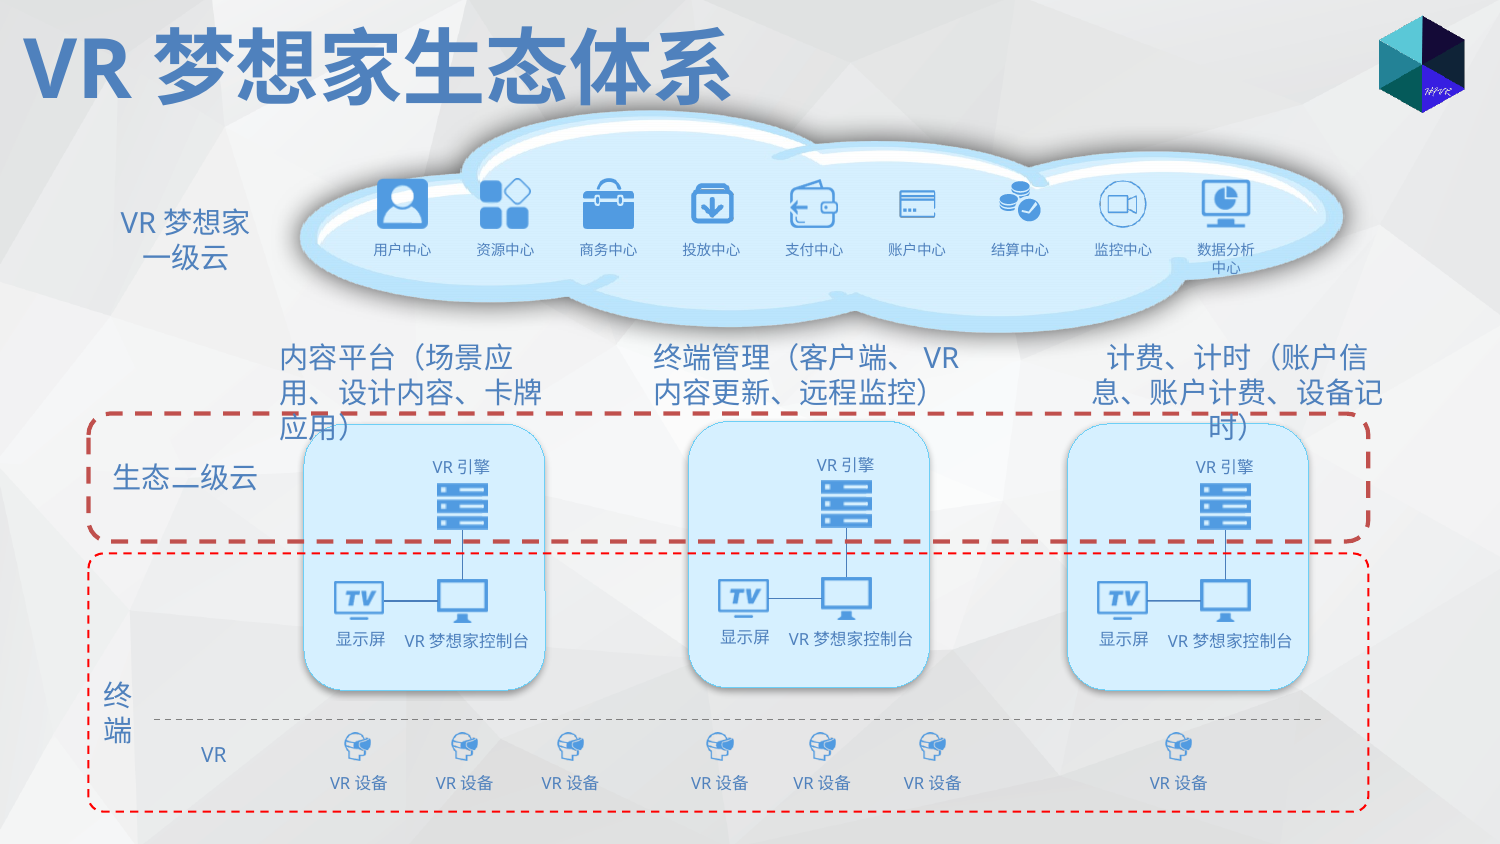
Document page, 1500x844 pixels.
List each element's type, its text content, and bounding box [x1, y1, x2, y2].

text_box [553, 411, 1072, 544]
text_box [303, 423, 549, 691]
text_box VR设备 [311, 765, 407, 801]
text_box VR设备 [417, 765, 512, 801]
text_box VR设备 [775, 765, 870, 801]
text_box [1317, 452, 1371, 544]
text_box VR设备 [1131, 765, 1226, 801]
text_box 计费、计时（账户信息、账户计费、设备记时） [1072, 331, 1404, 452]
text_box VR设备 [672, 765, 768, 801]
text_box VR [135, 734, 293, 774]
text_box [86, 411, 264, 455]
text_box VR设备 [523, 765, 618, 801]
text_box [86, 452, 298, 544]
text_box VR梦想家 一级云 [88, 196, 284, 282]
text_box VR设备 [885, 765, 980, 801]
text_box VR梦想家生态体系 [9, 7, 929, 123]
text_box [688, 421, 933, 688]
text_box 生态二级云 [88, 452, 284, 502]
text_box 内容平台（场景应用、设计内容、卡牌应用） [264, 331, 585, 452]
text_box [1067, 423, 1312, 691]
text_box 终端 [88, 670, 143, 756]
text_box 终端管理（客户端、VR内容更新、远程监控） [638, 342, 977, 417]
picture [0, 0, 1500, 844]
text_box [86, 551, 1371, 814]
